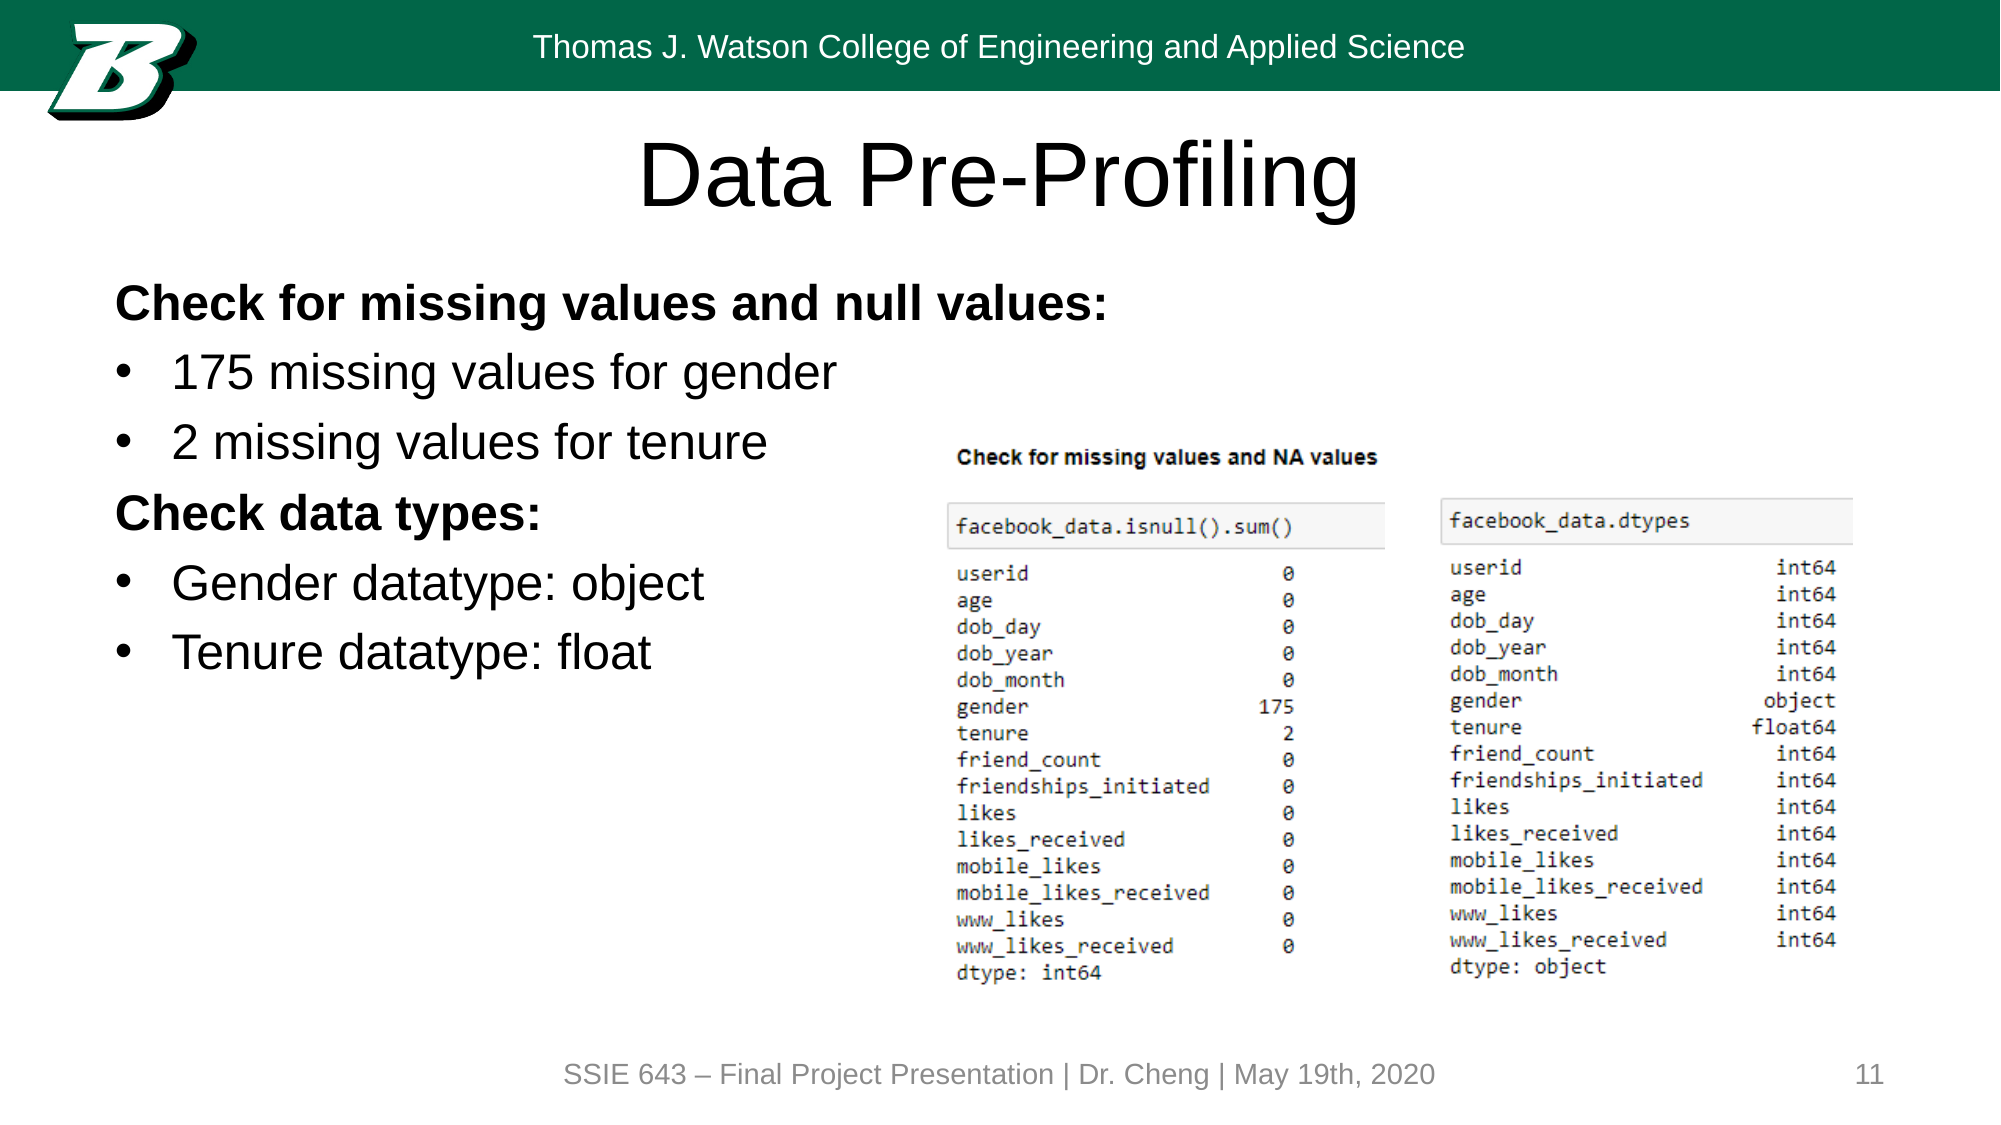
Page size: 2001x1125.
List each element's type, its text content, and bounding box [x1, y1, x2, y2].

picture [0, 0, 2000, 1125]
footer SSIE 643 – Final Project Presentation | Dr. Cheng | May 19th, 2020 [506, 1042, 1494, 1103]
list Check for missing values and null values: 175 missing values for gender 2 missing values for tenure Check data types: Gender datatype: object Tenure datatype: float [99, 262, 1900, 1005]
title Data Pre-Profiling [99, 100, 1900, 233]
slide_number 11 [1494, 1042, 1900, 1103]
